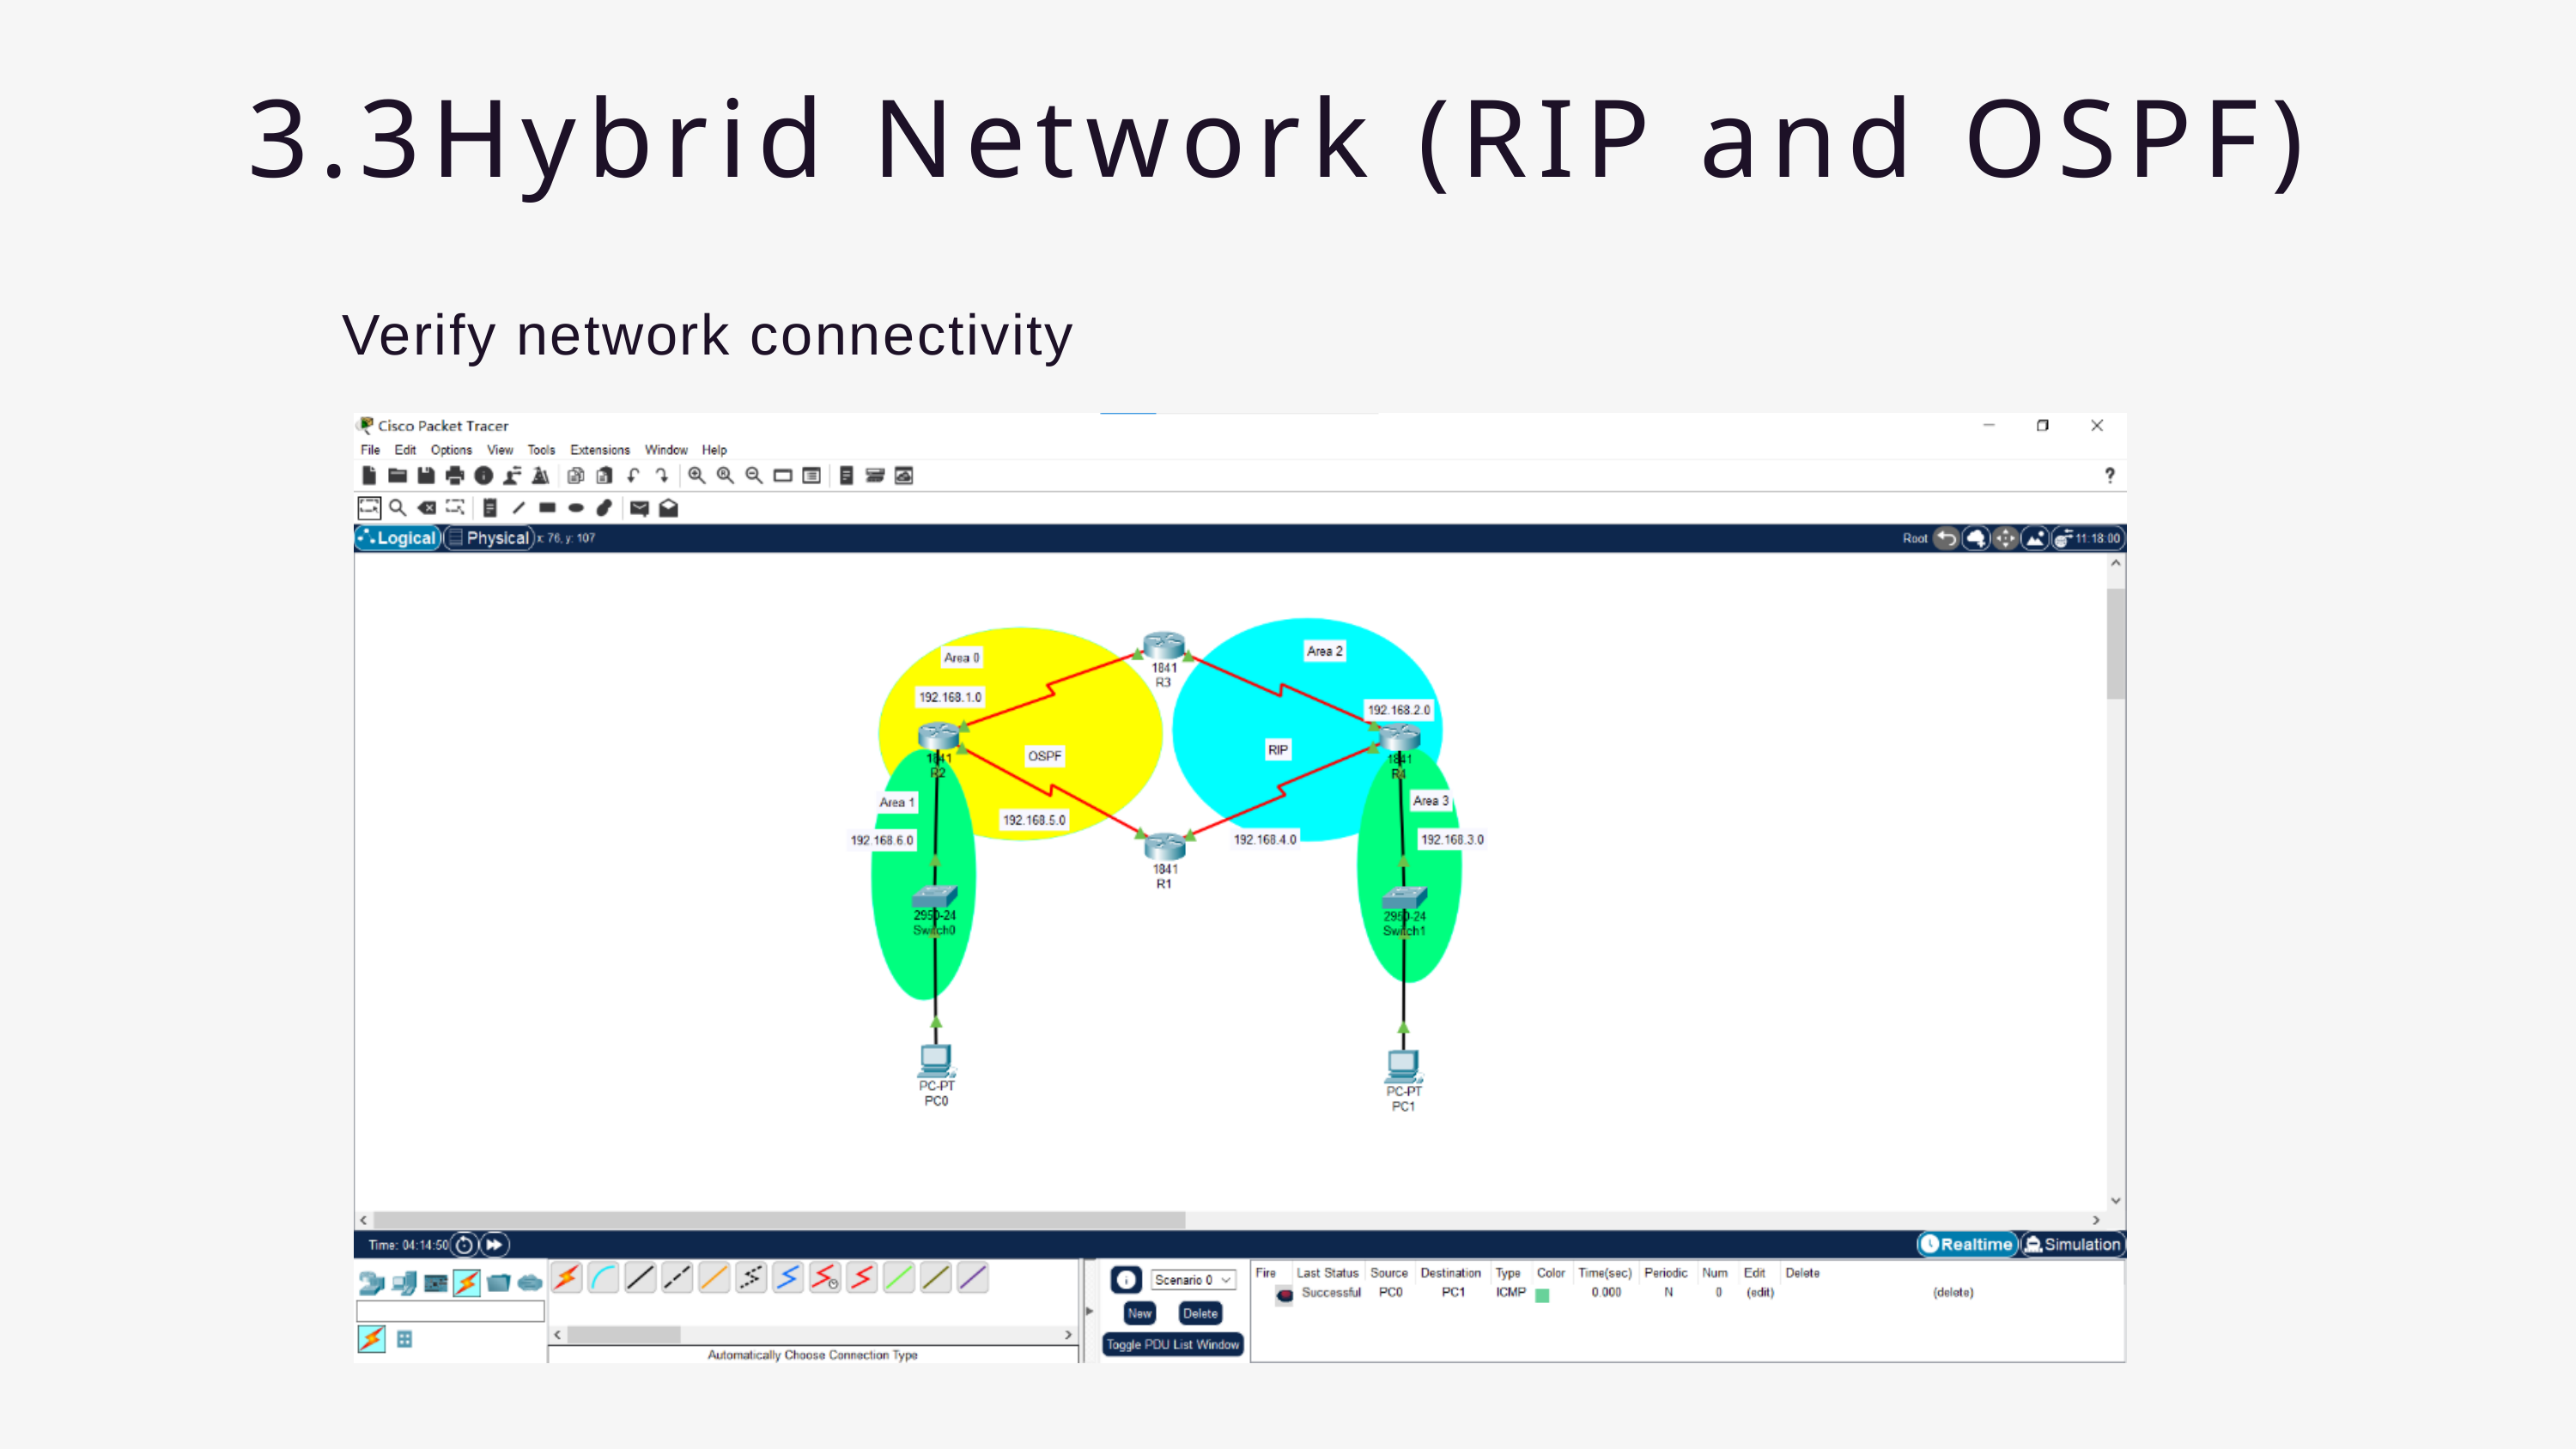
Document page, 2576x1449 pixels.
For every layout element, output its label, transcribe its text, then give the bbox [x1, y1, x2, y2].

text_box 3.3Hybrid Network (RIP and OSPF) [53, 70, 2501, 199]
text_box Verify network connectivity [0, 312, 1438, 367]
slide_number [1819, 1343, 2399, 1420]
picture [353, 412, 2127, 1363]
